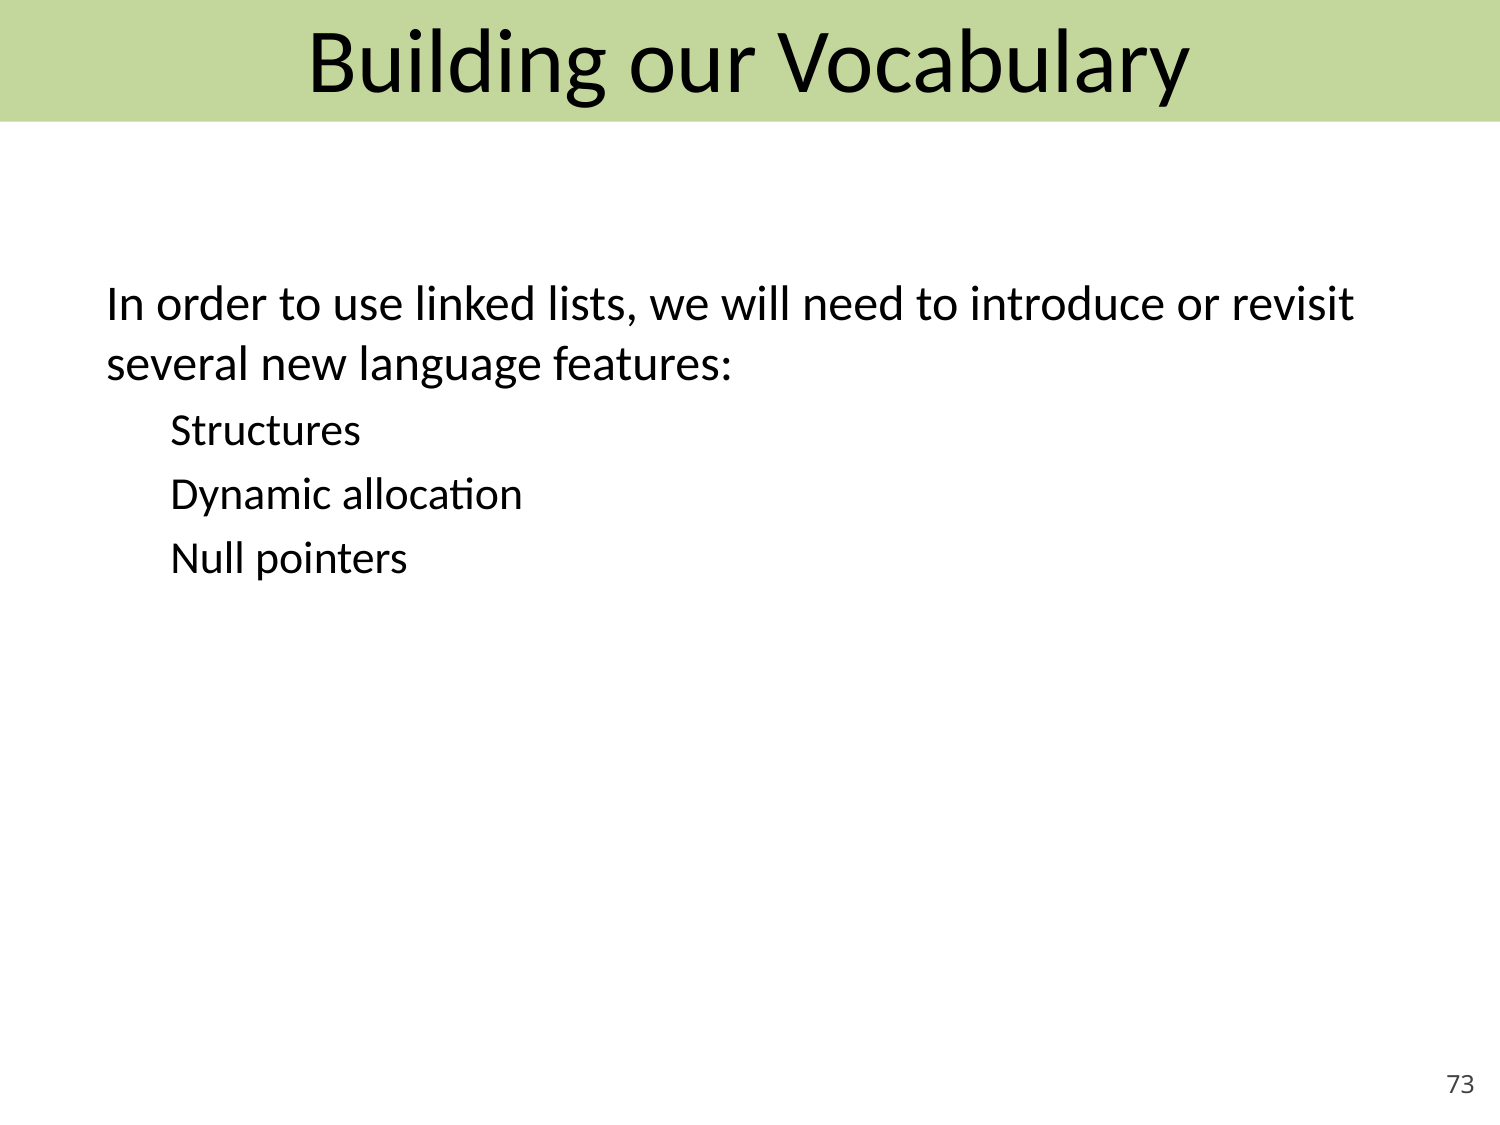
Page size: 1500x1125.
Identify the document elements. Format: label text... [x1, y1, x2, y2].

list In order to use linked lists, we will need to introduce or revisit several new language features: Structures Dynamic allocation Null pointers [75, 263, 1425, 1006]
text_box Building our Vocabulary [74, 0, 1425, 113]
